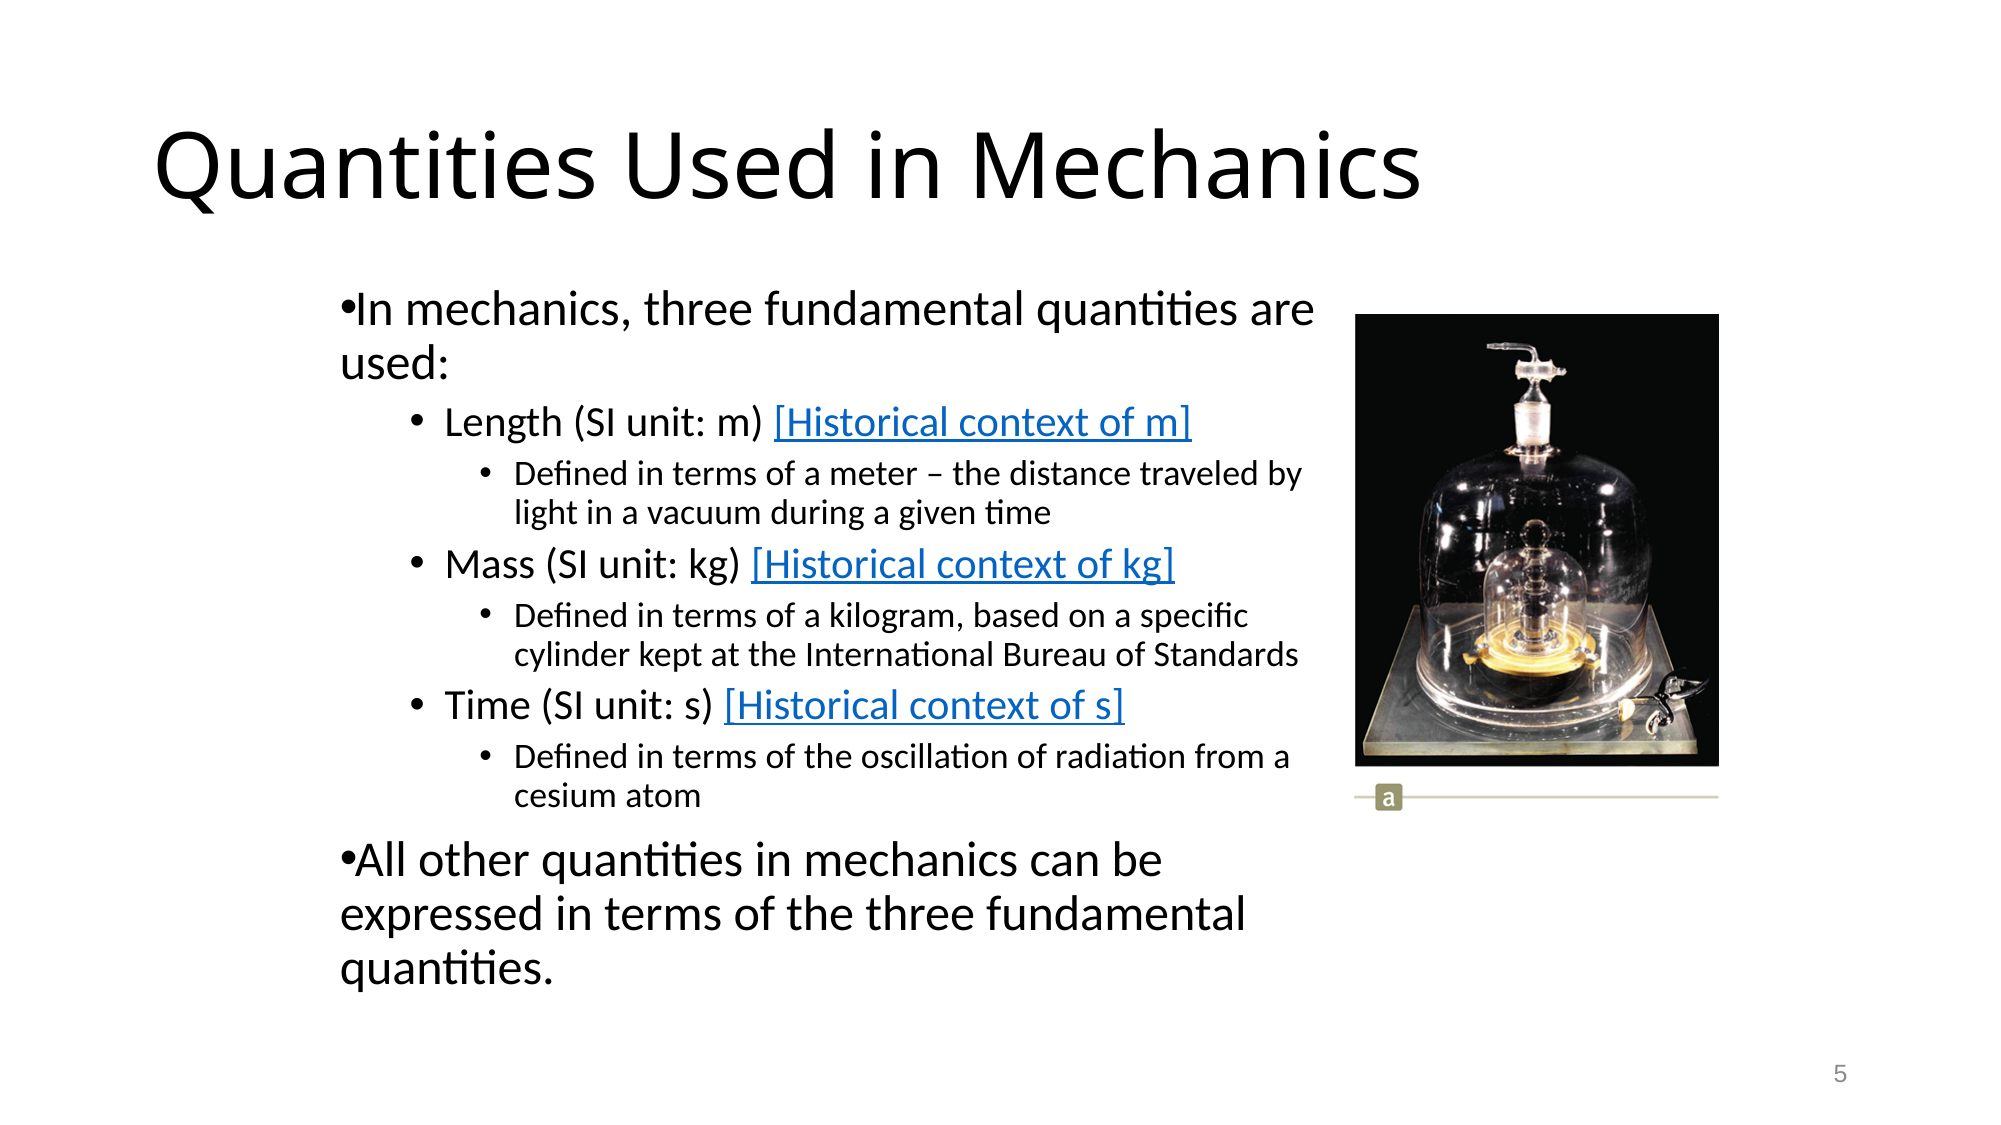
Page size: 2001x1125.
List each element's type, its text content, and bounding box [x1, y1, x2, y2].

picture [1354, 314, 1719, 814]
slide_number 5 [1412, 1042, 1863, 1103]
title Quantities Used in Mechanics [137, 59, 1863, 278]
list In mechanics, three fundamental quantities are used: Length (SI unit: m) [Historical context of m] Defined in terms of a meter – the distance traveled by light in a vacuum during a given time Mass (SI unit: kg) [Historical context of kg] Defined in terms of a kilogram, based on a specific cylinder kept at the International Bureau of Standards Time (SI unit: s) [Historical context of s] Defined in terms of the oscillation of radiation from a cesium atom All other quantities in mechanics can be expressed in terms of the three fundamental quantities. [324, 275, 1355, 1004]
